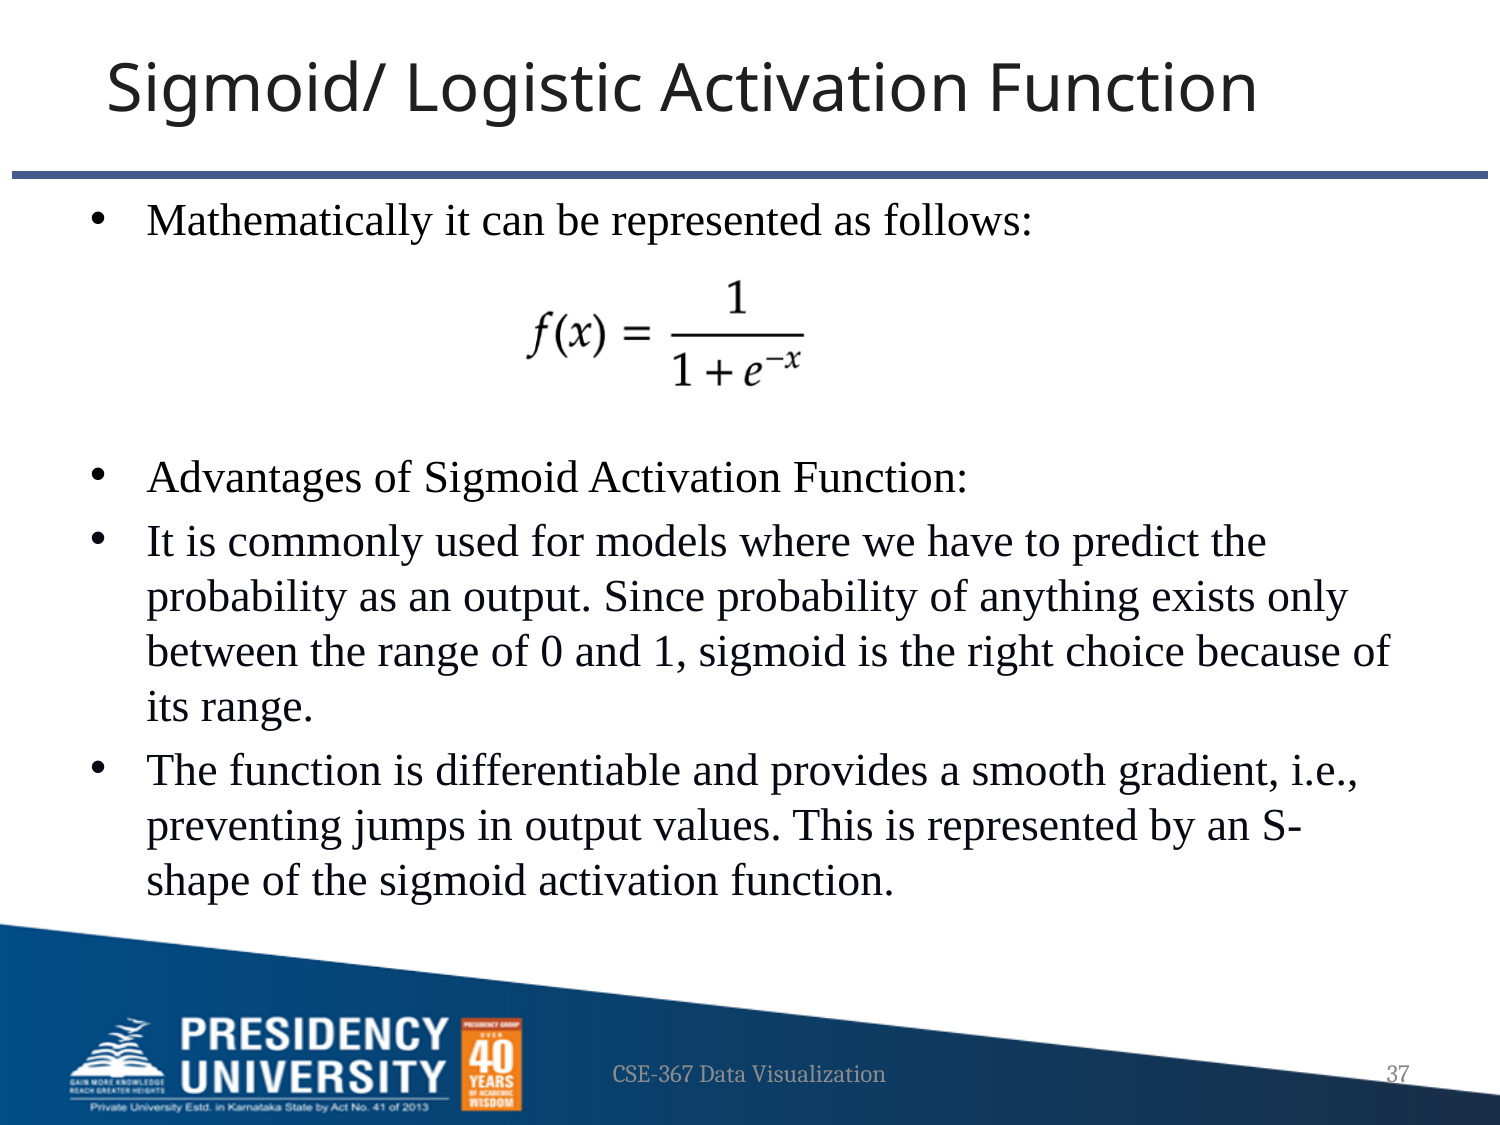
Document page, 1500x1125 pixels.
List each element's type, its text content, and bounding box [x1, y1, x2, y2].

picture [487, 250, 874, 456]
picture [0, 921, 1500, 1125]
slide_number 37 [1074, 1042, 1425, 1103]
footer CSE-367 Data Visualization [512, 1042, 988, 1103]
title Sigmoid/ Logistic Activation Function [75, 62, 1425, 133]
list Mathematically it can be represented as follows: Advantages of Sigmoid Activation Function: It is commonly used for models where we have to predict the probability as an output. Since probability of anything exists only between the range of 0 and 1, sigmoid is the right choice because of its range. The function is differentiable and provides a smooth gradient, i.e., preventing jumps in output values. This is represented by an S-shape of the sigmoid activation function. [75, 182, 1413, 925]
